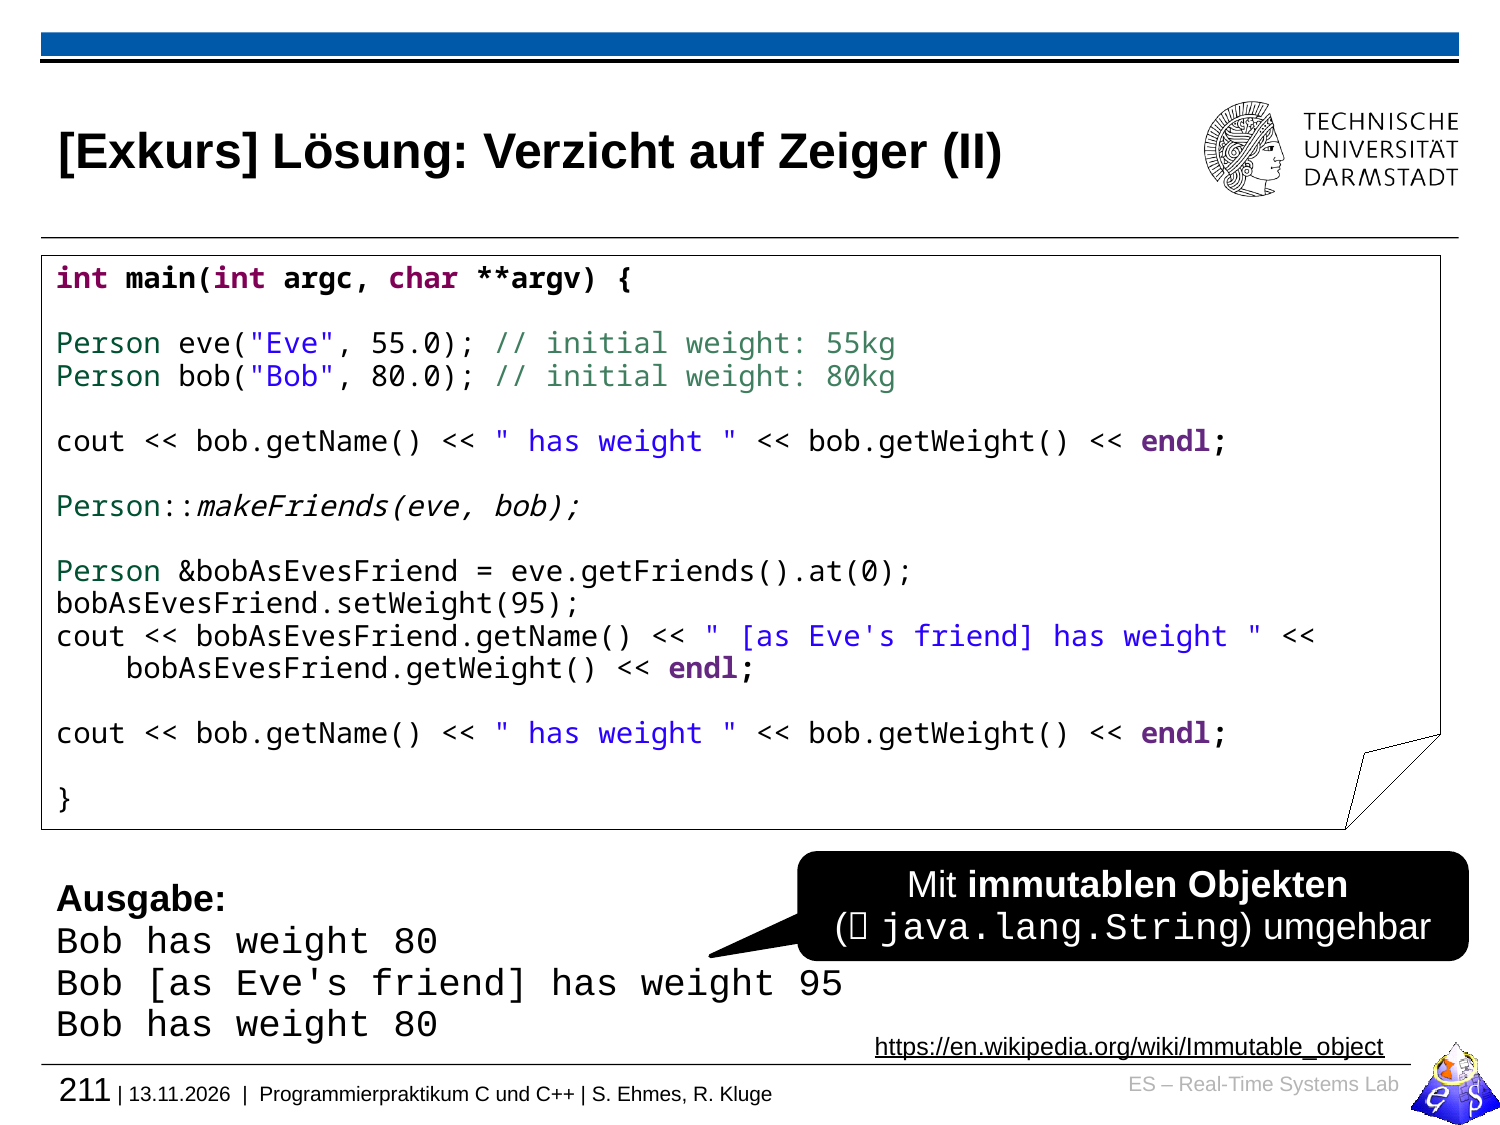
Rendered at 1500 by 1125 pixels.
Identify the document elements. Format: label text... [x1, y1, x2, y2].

text_box int main(int argc, char **argv) { Person eve("Eve", 55.0); // initial weight: 55kg Person bob("Bob", 80.0); // initial weight: 80kg cout << bob.getName() << " has weight " << bob.getWeight() << endl; Person::makeFriends(eve, bob); Person &bobAsEvesFriend = eve.getFriends().at(0); bobAsEvesFriend.setWeight(95); cout << bobAsEvesFriend.getName() << " [as Eve's friend] has weight " << bobAsEvesFriend.getWeight() << endl; cout << bob.getName() << " has weight " << bob.getWeight() << endl; } [41, 255, 1441, 830]
text_box https://en.wikipedia.org/wiki/Immutable_object [859, 1025, 1407, 1068]
title [Exkurs] Lösung: Verzicht auf Zeiger (II) [58, 80, 1187, 218]
text_box Mit immutablen Objekten ( java.lang.String) umgehbar [708, 851, 1469, 962]
picture [1187, 84, 1483, 214]
text_box Ausgabe: Bob has weight 80 Bob [as Eve's friend] has weight 95 Bob has weight 80 [41, 870, 969, 1053]
picture [1411, 1041, 1500, 1125]
